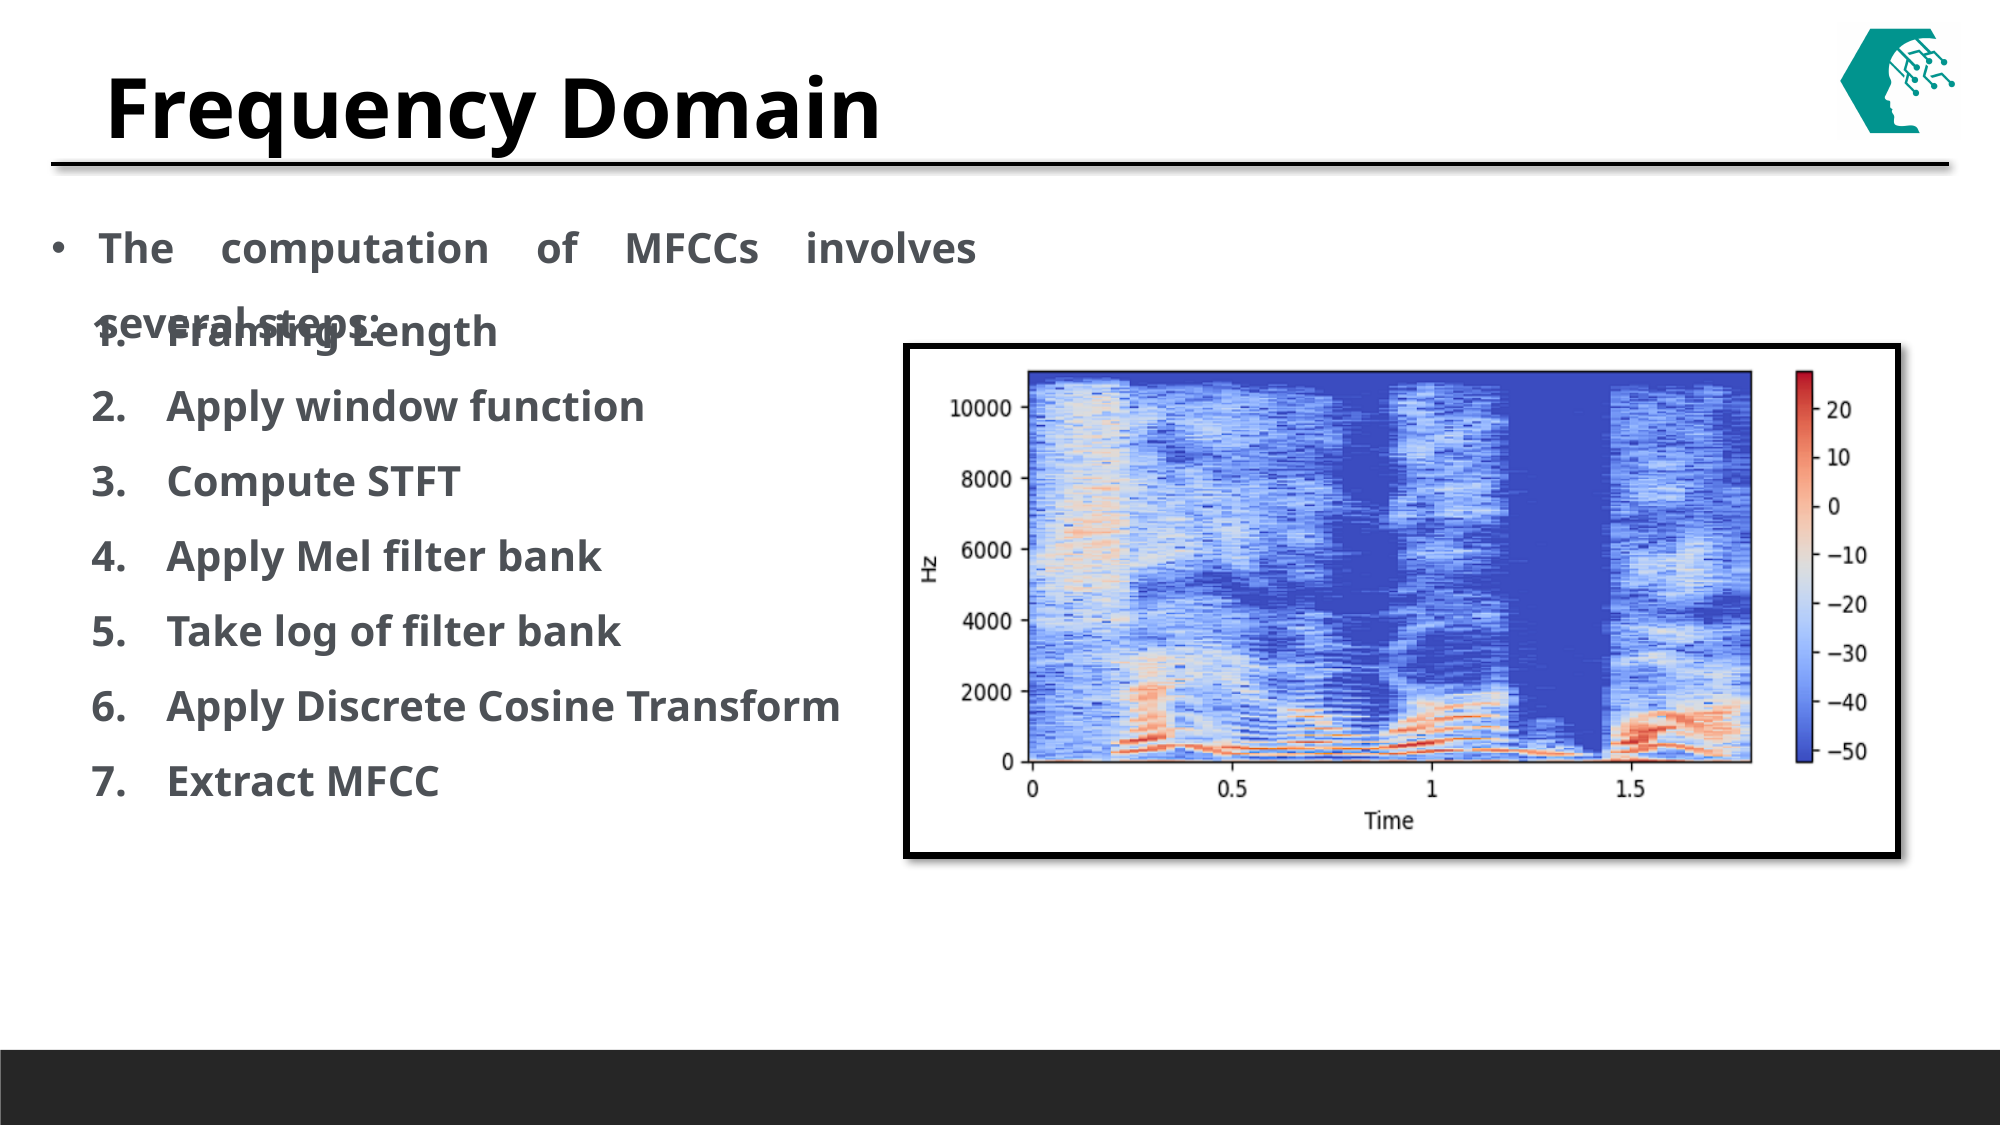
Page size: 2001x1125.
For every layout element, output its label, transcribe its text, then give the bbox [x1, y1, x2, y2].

picture [1836, 22, 1962, 140]
picture [909, 348, 1896, 853]
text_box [35, 188, 1033, 885]
text_box Frequency Domain [89, 47, 1103, 158]
